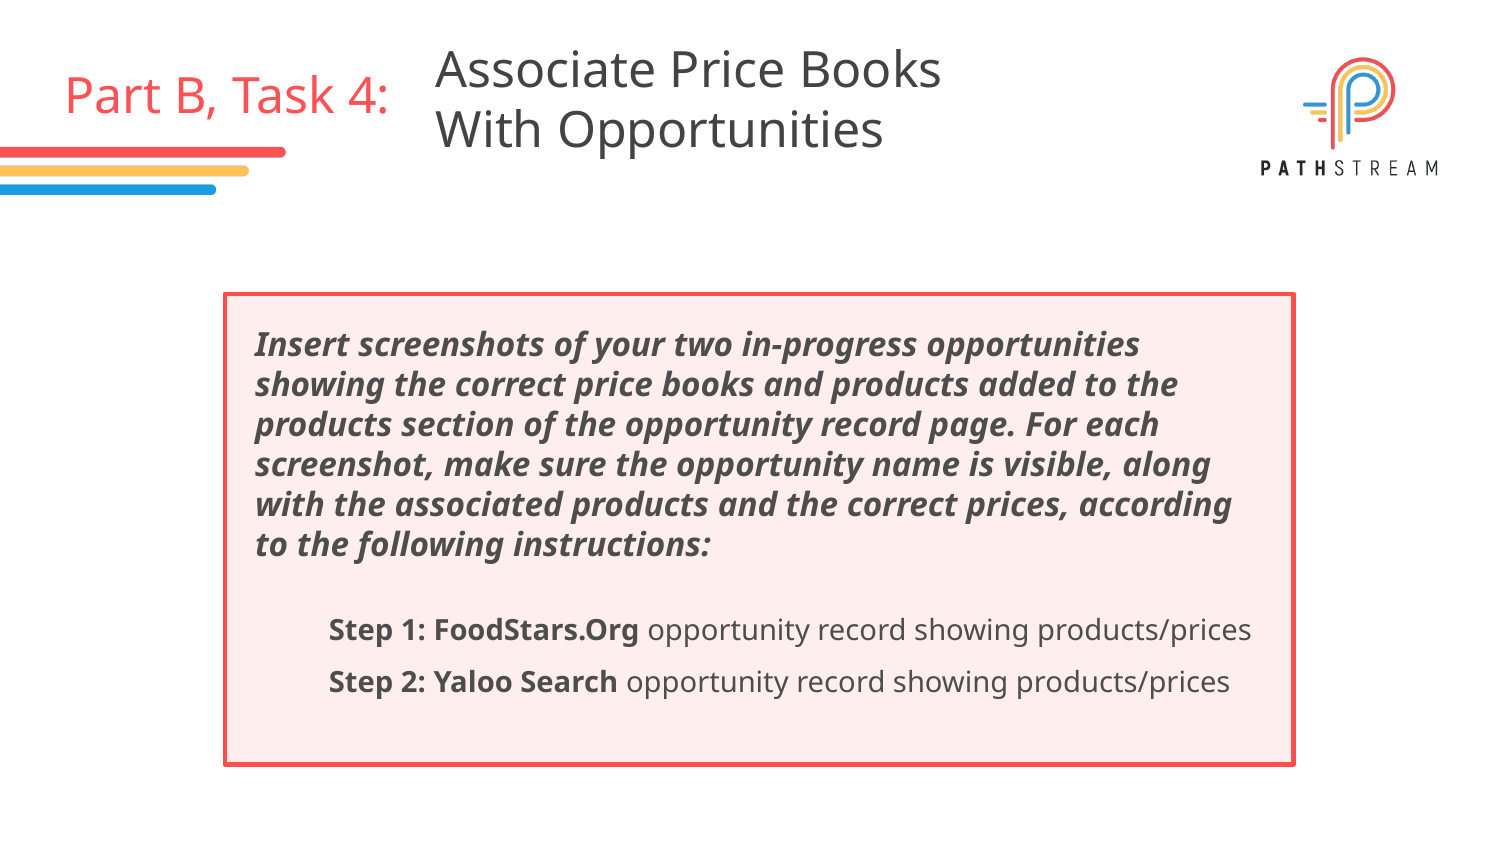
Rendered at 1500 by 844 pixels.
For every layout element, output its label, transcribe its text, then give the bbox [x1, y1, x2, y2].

text_box Insert screenshots of your two in-progress opportunities showing the correct price books and products added to the products section of the opportunity record page. For each screenshot, make sure the opportunity name is visible, along with the associated products and the correct prices, according to the following instructions: [224, 293, 1294, 765]
picture [0, 132, 299, 219]
picture [1135, 0, 1500, 243]
text_box Part B, Task 4: [49, 48, 414, 142]
text_box Step 1: FoodStars.Org opportunity record showing products/prices Step 2: Yaloo Search opportunity record showing products/prices [239, 578, 1290, 688]
text_box Associate Price Books With Opportunities [420, 22, 1130, 163]
